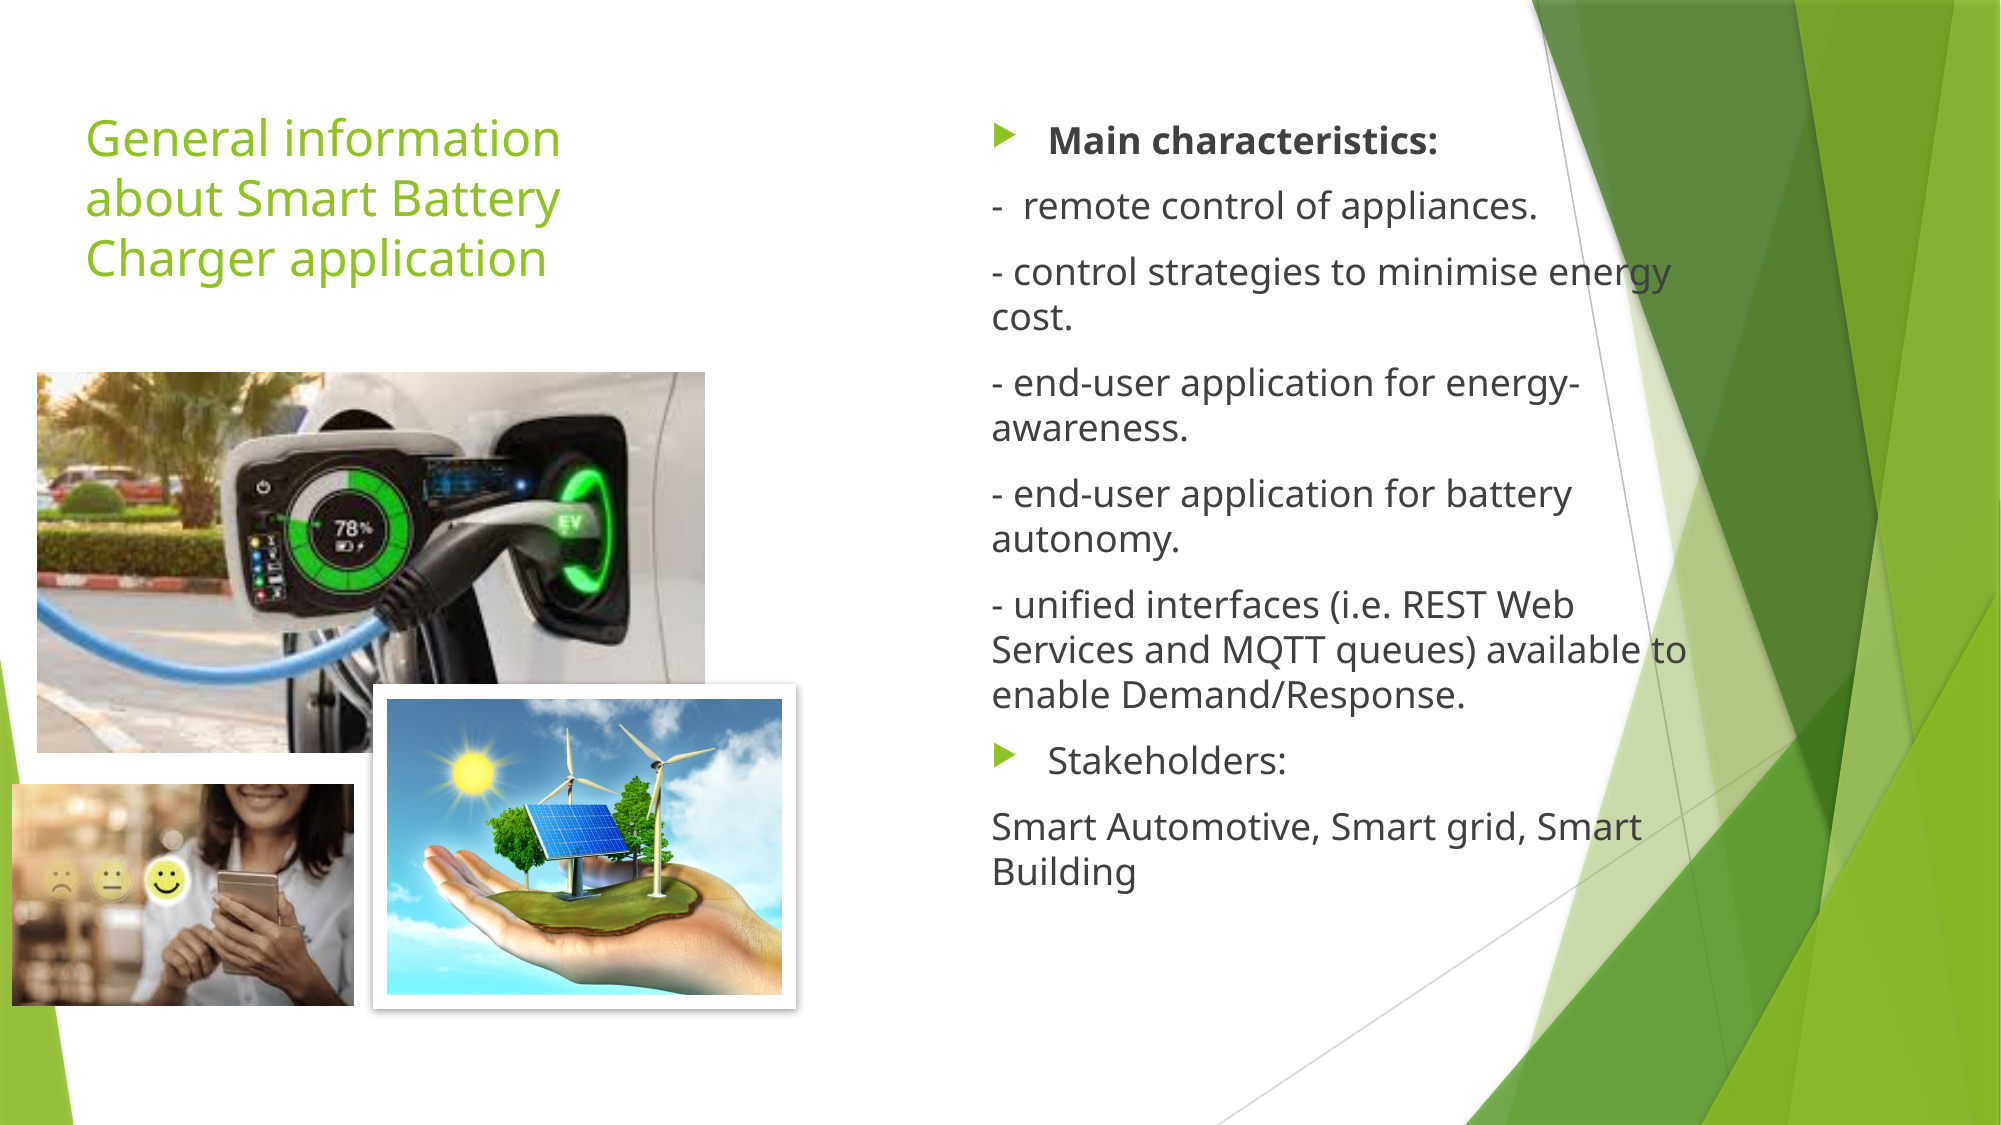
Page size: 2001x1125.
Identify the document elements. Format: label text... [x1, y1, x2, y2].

title General information about Smart Battery Charger application [70, 84, 704, 295]
list Main characteristics: - remote control of appliances. - control strategies to minimise energy cost. - end-user application for energy-awareness. - end-user application for battery autonomy. - unified interfaces (i.e. REST Web Services and MQTT queues) available to enable Demand/Response. Stakeholders: Smart Automotive, Smart grid, Smart Building [976, 109, 1717, 1016]
picture [36, 371, 783, 996]
picture [11, 783, 355, 1007]
